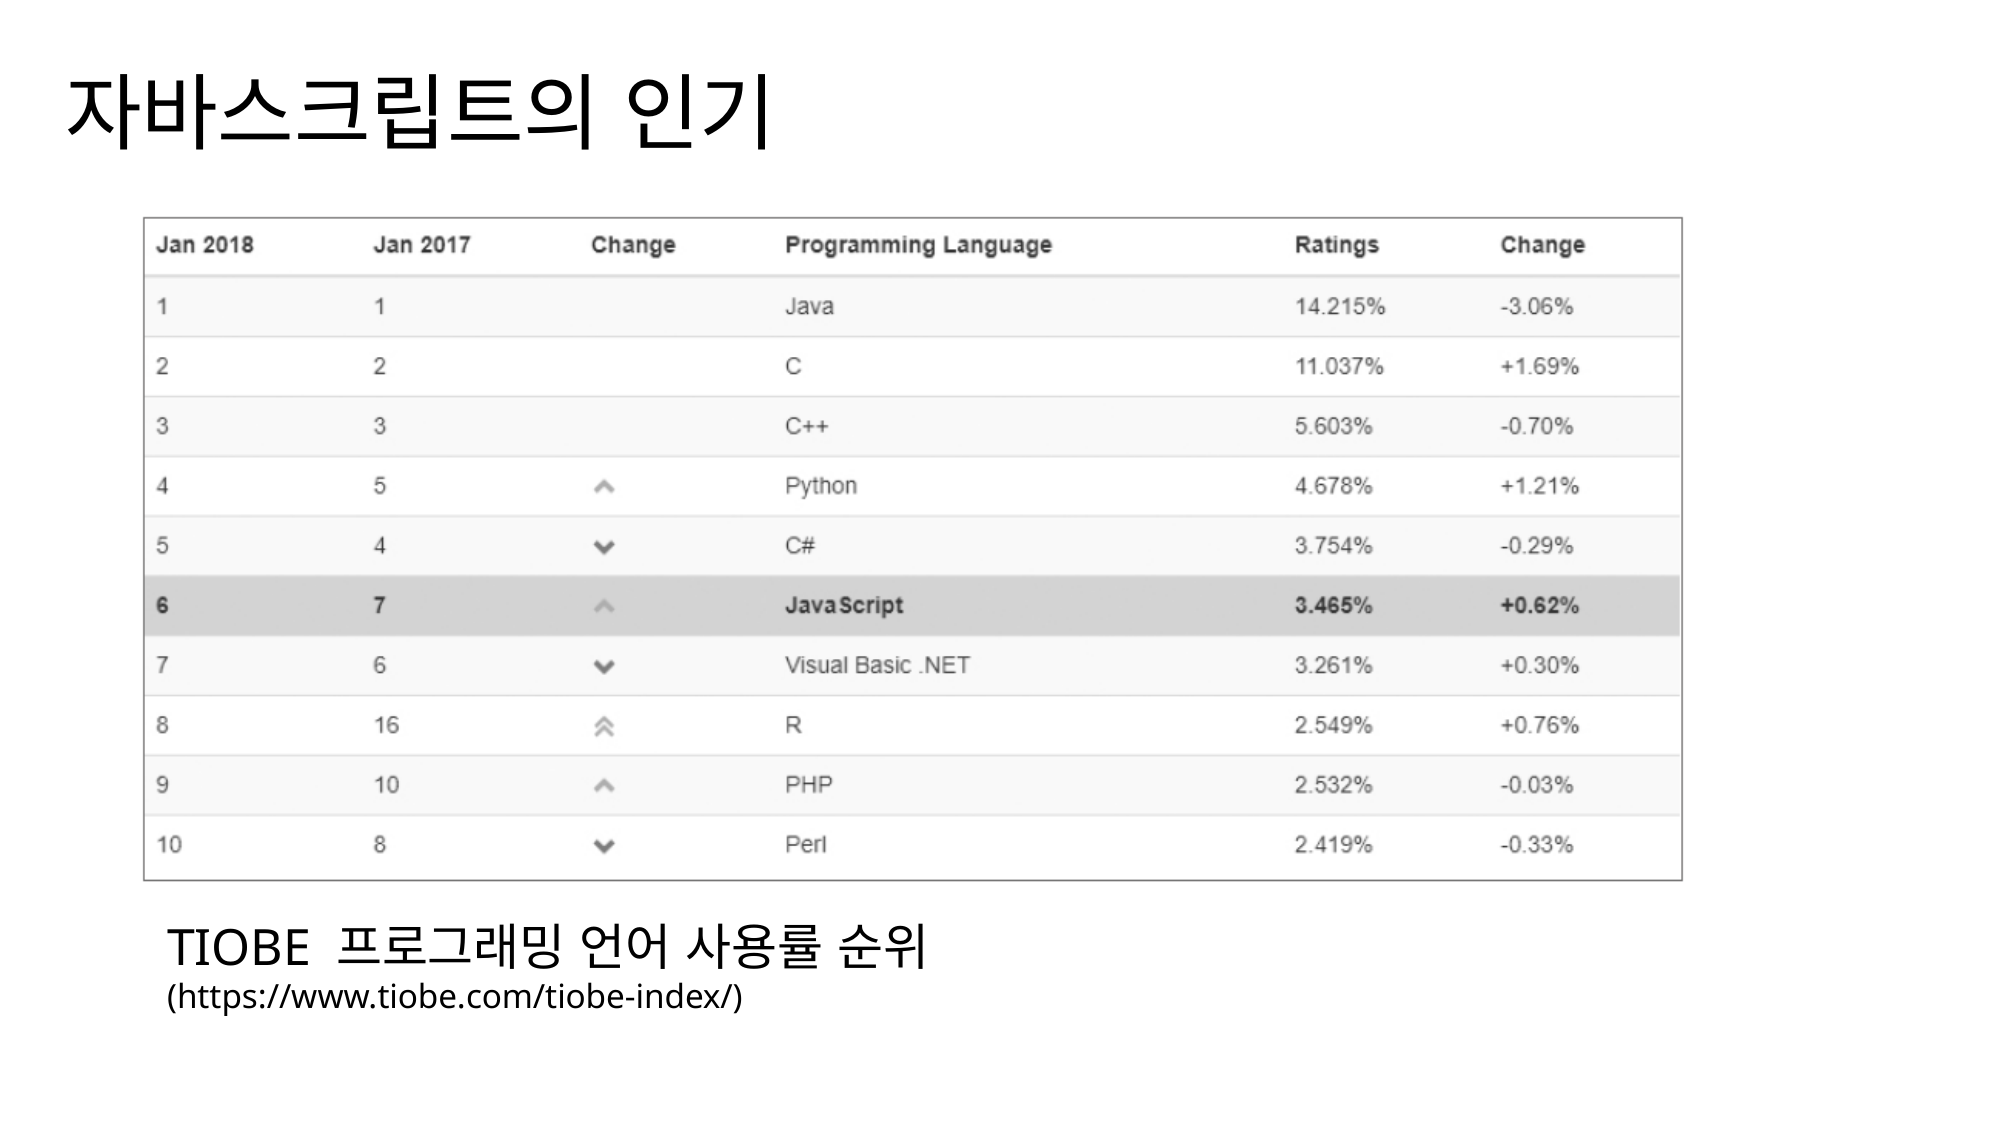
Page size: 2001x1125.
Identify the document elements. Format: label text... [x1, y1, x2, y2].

text_box TIOBE 프로그래밍 언어 사용률 순위 (https://www.tiobe.com/tiobe-index/) [152, 908, 1015, 1023]
text_box 자바스크립트의 인기 [50, 52, 1576, 168]
picture [128, 205, 1697, 890]
